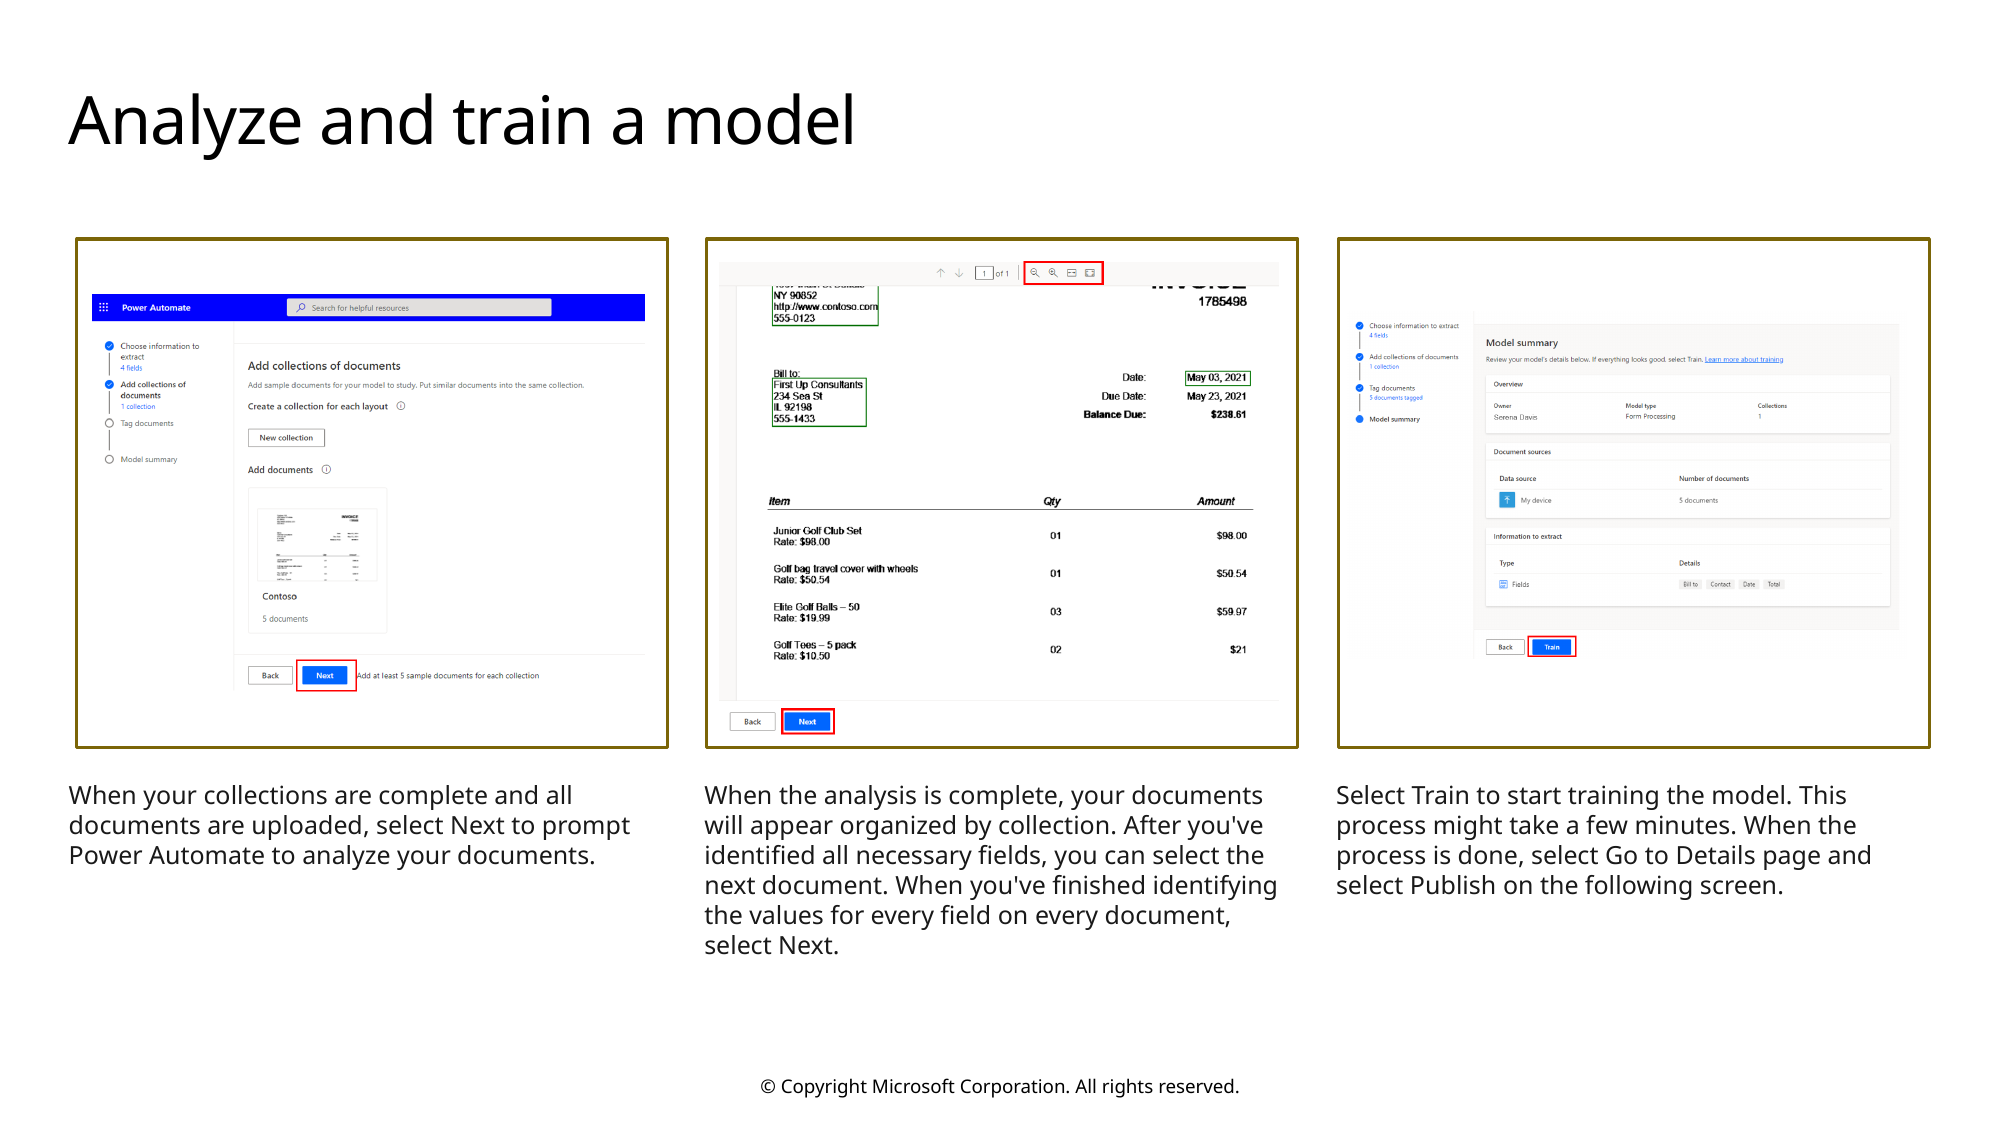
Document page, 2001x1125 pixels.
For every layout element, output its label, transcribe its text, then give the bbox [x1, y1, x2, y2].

list Select Train to start training the model. This process might take a few minutes. When the process is done, select Go to Details page and select Publish on the following screen. [1335, 772, 1930, 909]
title Analyze and train a model [68, 72, 1930, 184]
picture [91, 294, 645, 696]
list When your collections are complete and all documents are uploaded, select Next to prompt Power Automate to analyze your documents. [68, 772, 668, 879]
picture [1347, 311, 1907, 659]
picture [719, 260, 1279, 735]
list When the analysis is complete, your documents will appear organized by collection. After you've identified all necessary fields, you can select the next document. When you've finished identifying the values for every field on every document, select Next. [704, 772, 1298, 970]
